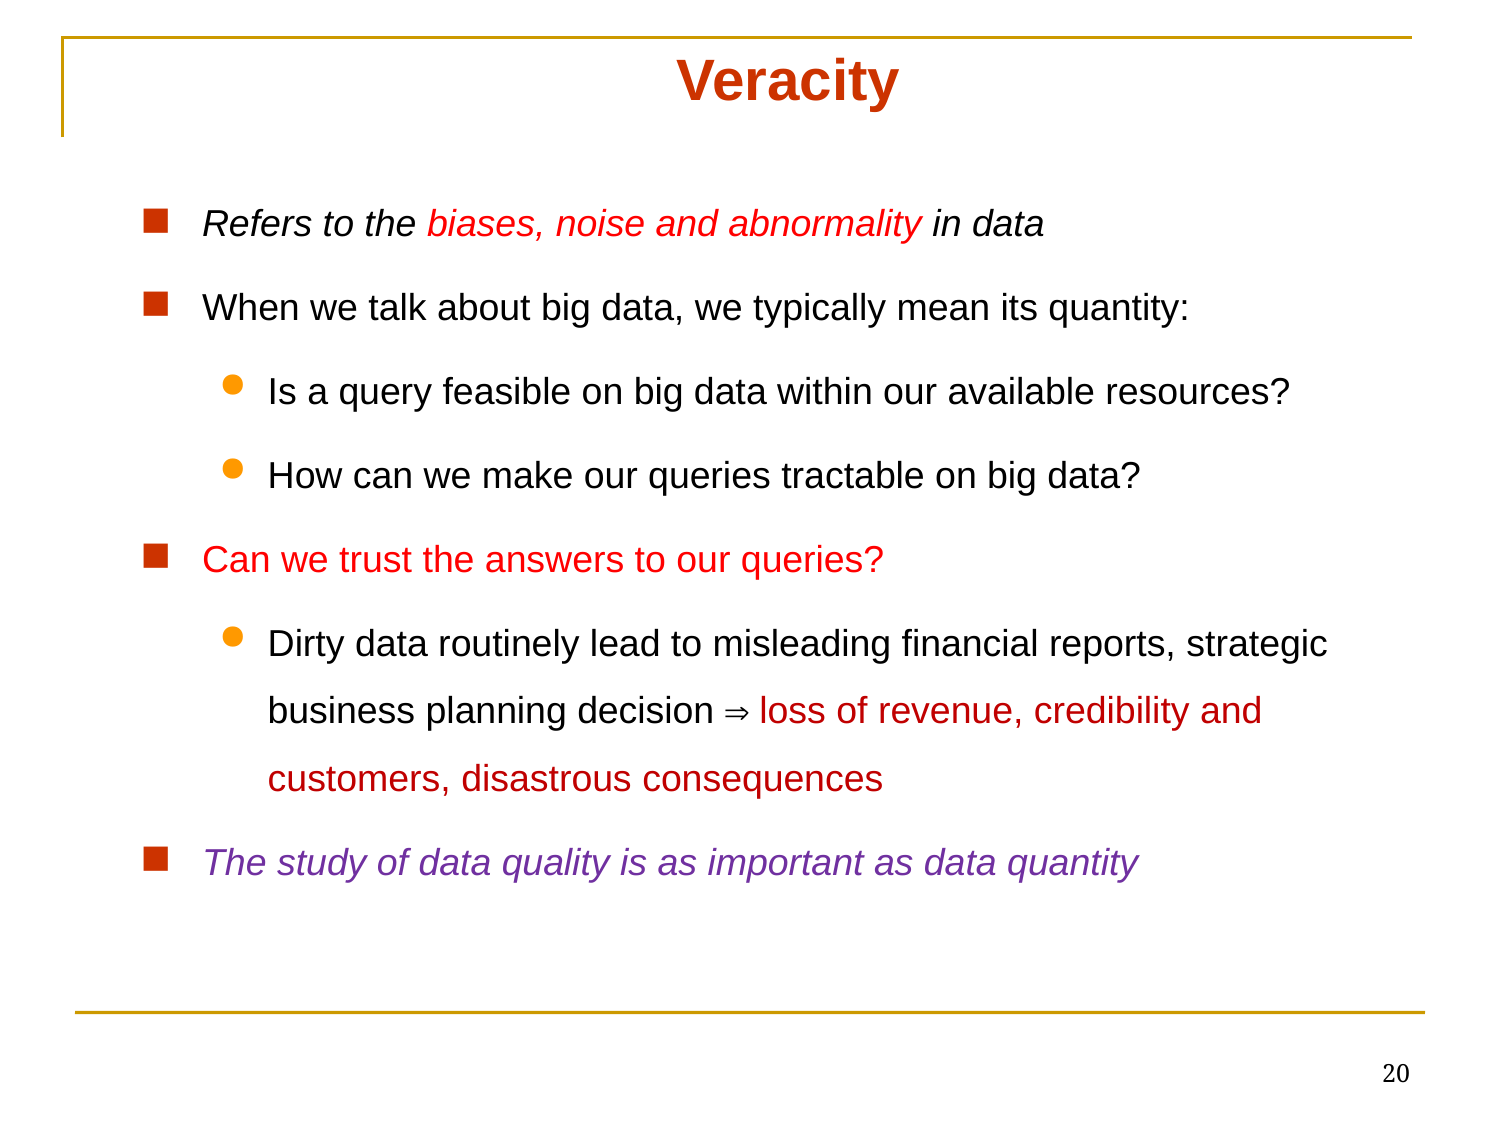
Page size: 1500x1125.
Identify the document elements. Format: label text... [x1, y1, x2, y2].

text_box Refers to the biases, noise and abnormality in data When we talk about big data, we typically mean its quantity: Is a query feasible on big data within our available resources? How can we make our queries tractable on big data? Can we trust the answers to our queries? Dirty data routinely lead to misleading financial reports, strategic business planning decision  loss of revenue, credibility and customers, disastrous consequences The study of data quality is as important as data quantity [131, 169, 1455, 974]
slide_number 20 [1074, 1024, 1425, 1100]
text_box Veracity [126, 19, 1451, 120]
